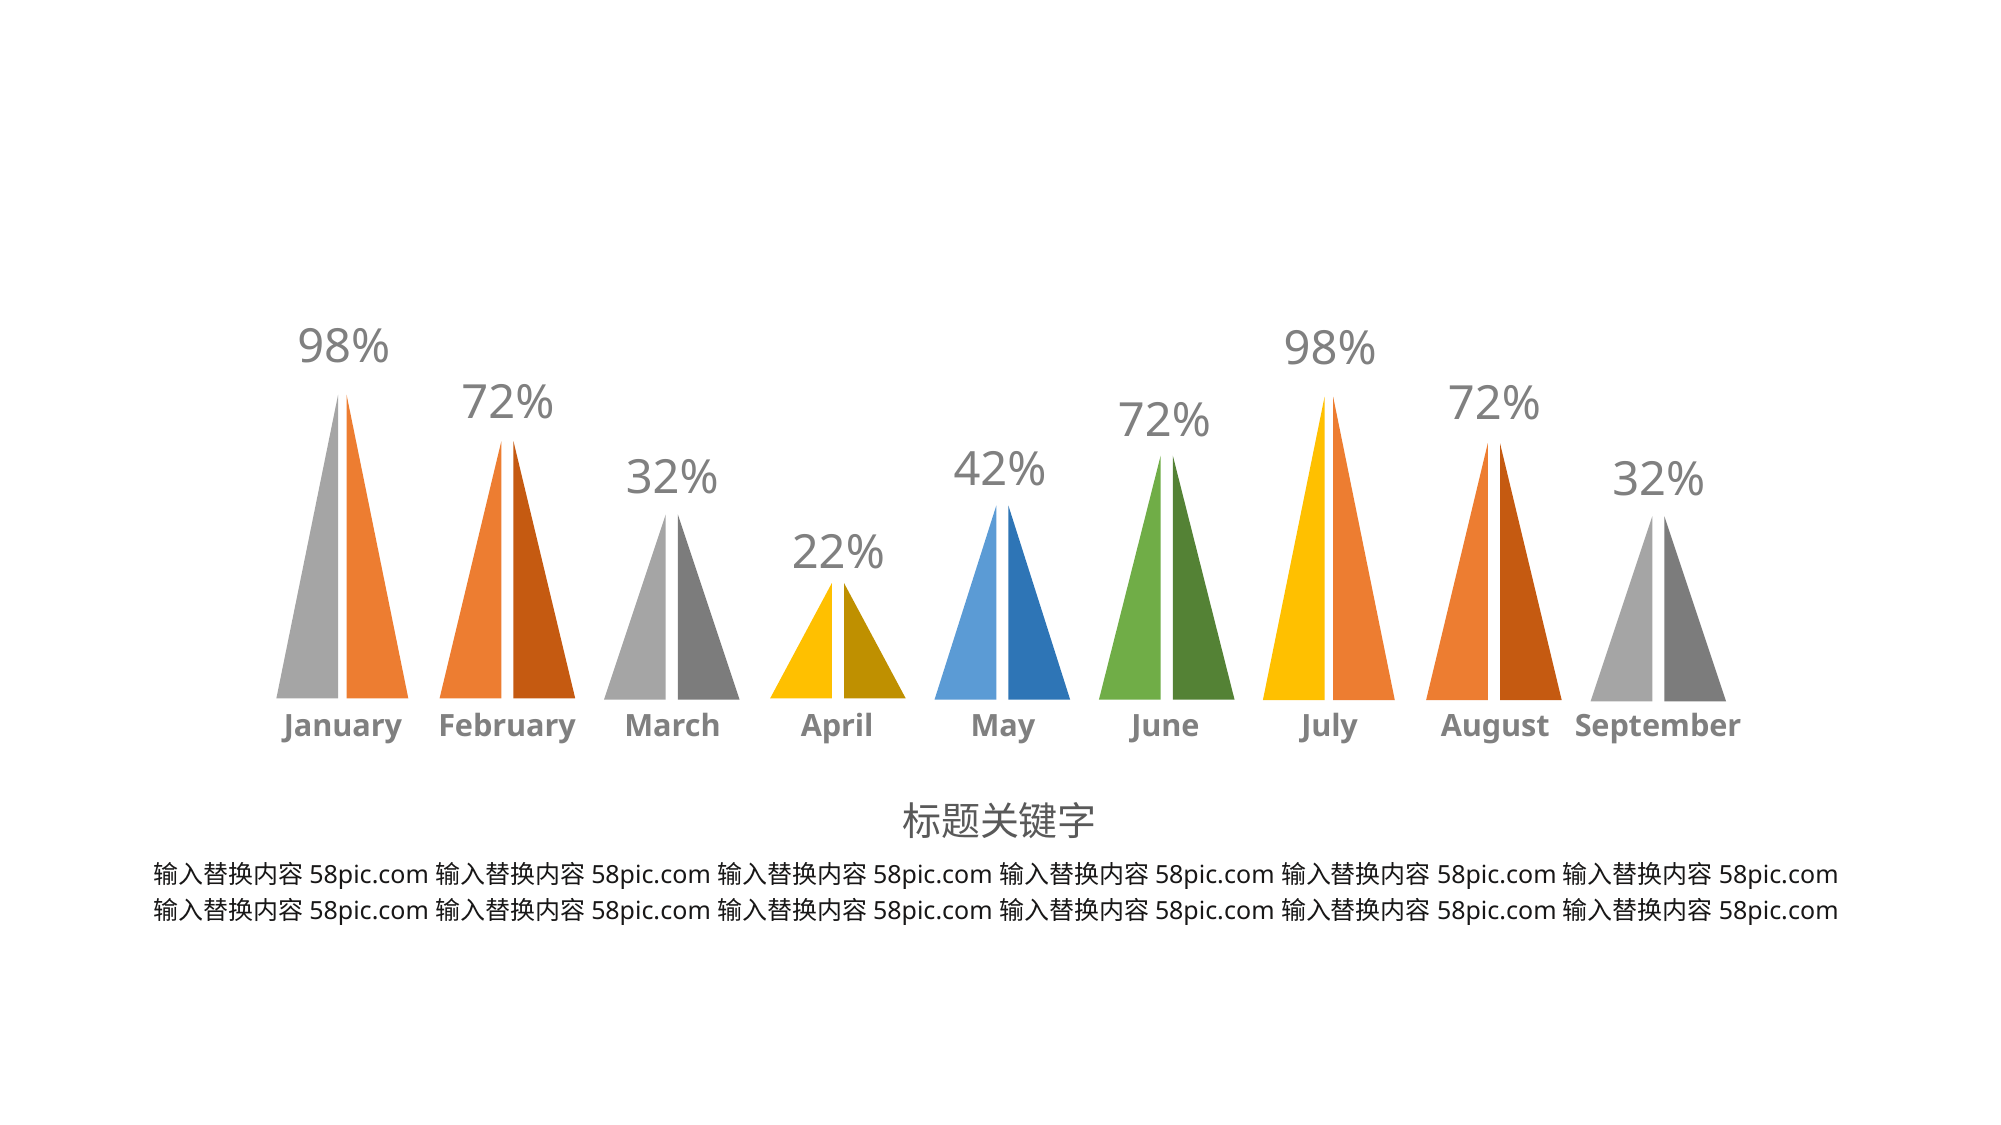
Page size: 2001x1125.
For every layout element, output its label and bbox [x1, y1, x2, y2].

text_box [603, 438, 740, 752]
text_box [426, 363, 587, 752]
text_box [1262, 309, 1395, 752]
text_box [1563, 440, 1752, 752]
text_box [270, 307, 416, 752]
text_box [934, 430, 1071, 752]
text_box [770, 514, 906, 752]
text_box [1426, 365, 1563, 752]
text_box [138, 796, 1862, 970]
text_box [1098, 381, 1235, 752]
